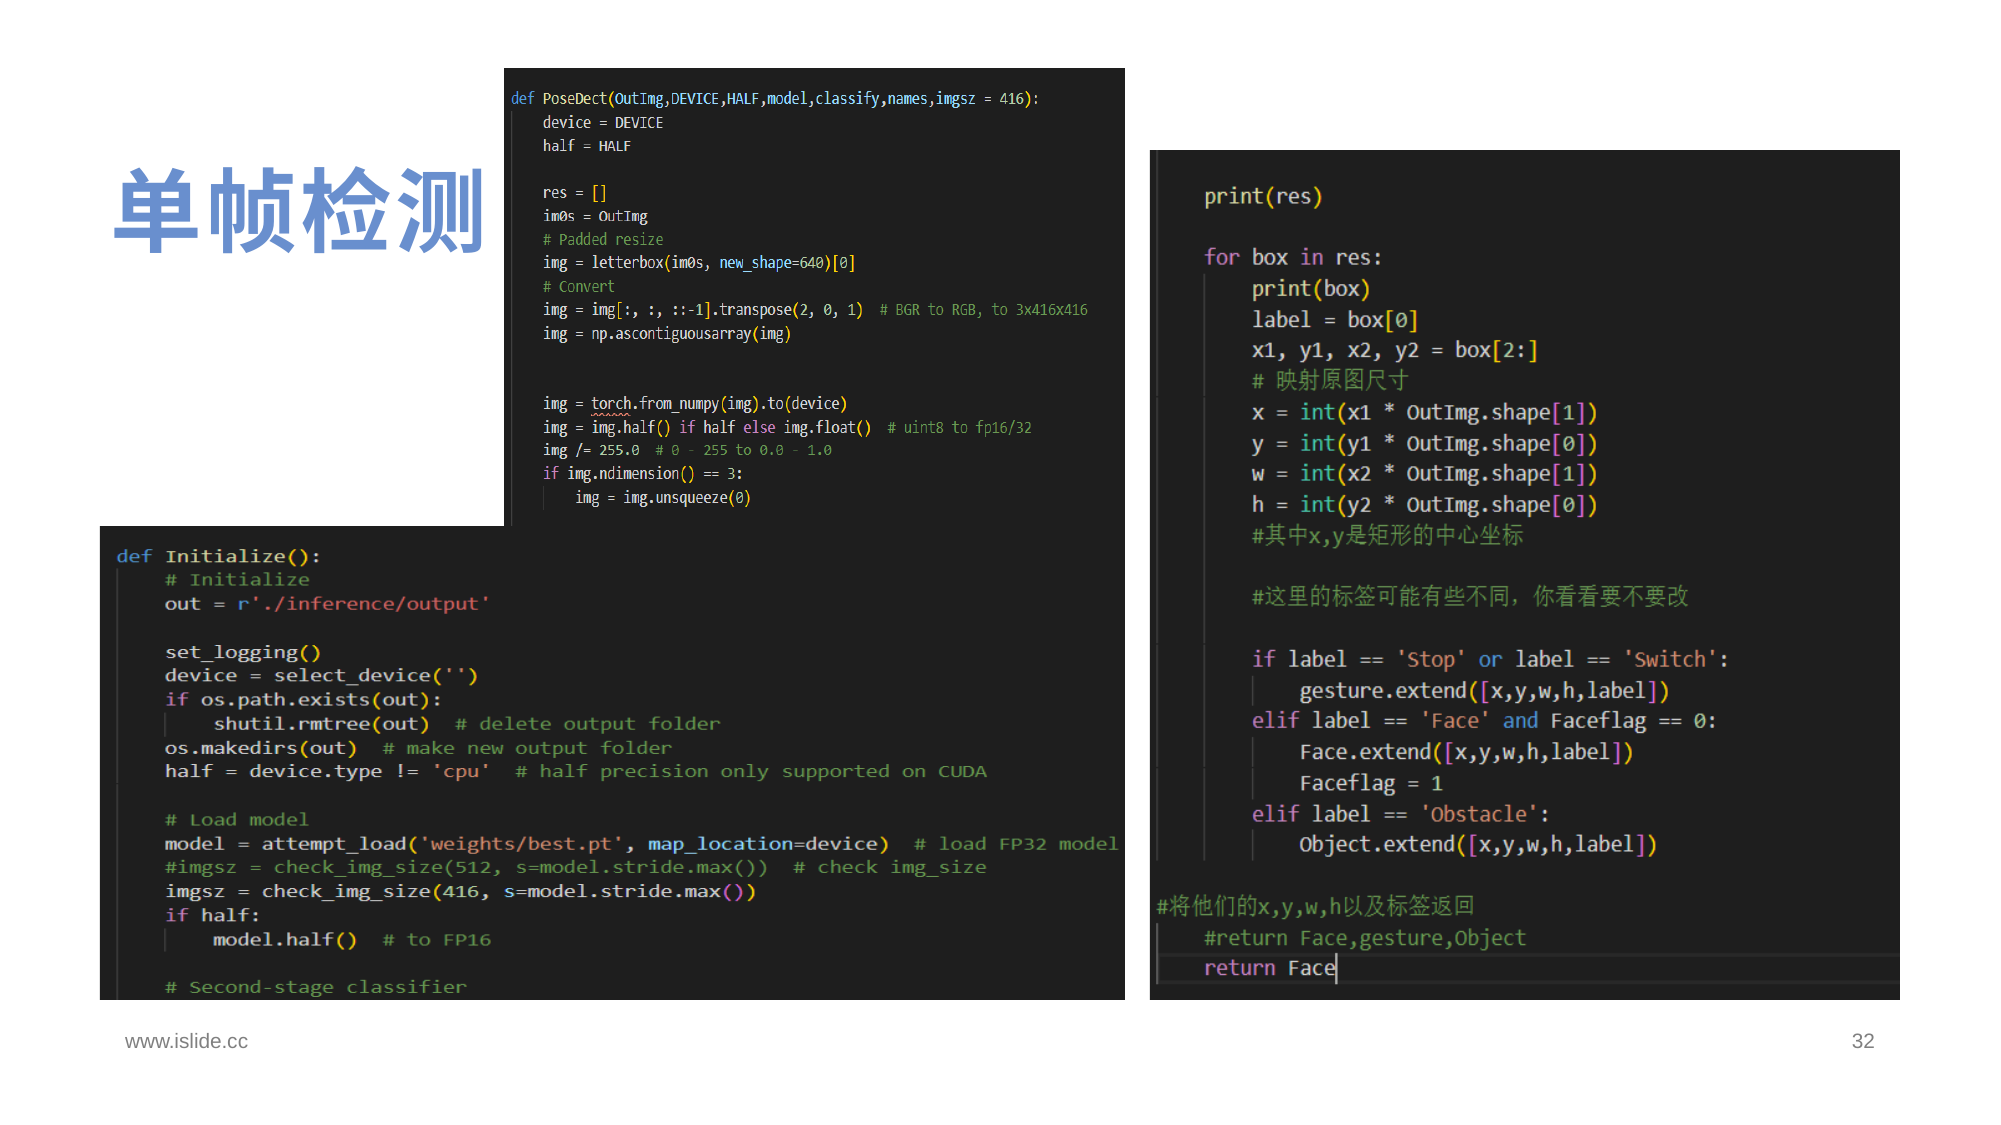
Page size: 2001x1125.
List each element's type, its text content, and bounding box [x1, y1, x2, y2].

slide_number 32 [1412, 1022, 1890, 1057]
text_box 单帧检测 [99, 149, 504, 300]
picture [99, 68, 1125, 1000]
picture [1149, 149, 1900, 1000]
footer www.islide.cc [109, 1022, 790, 1057]
